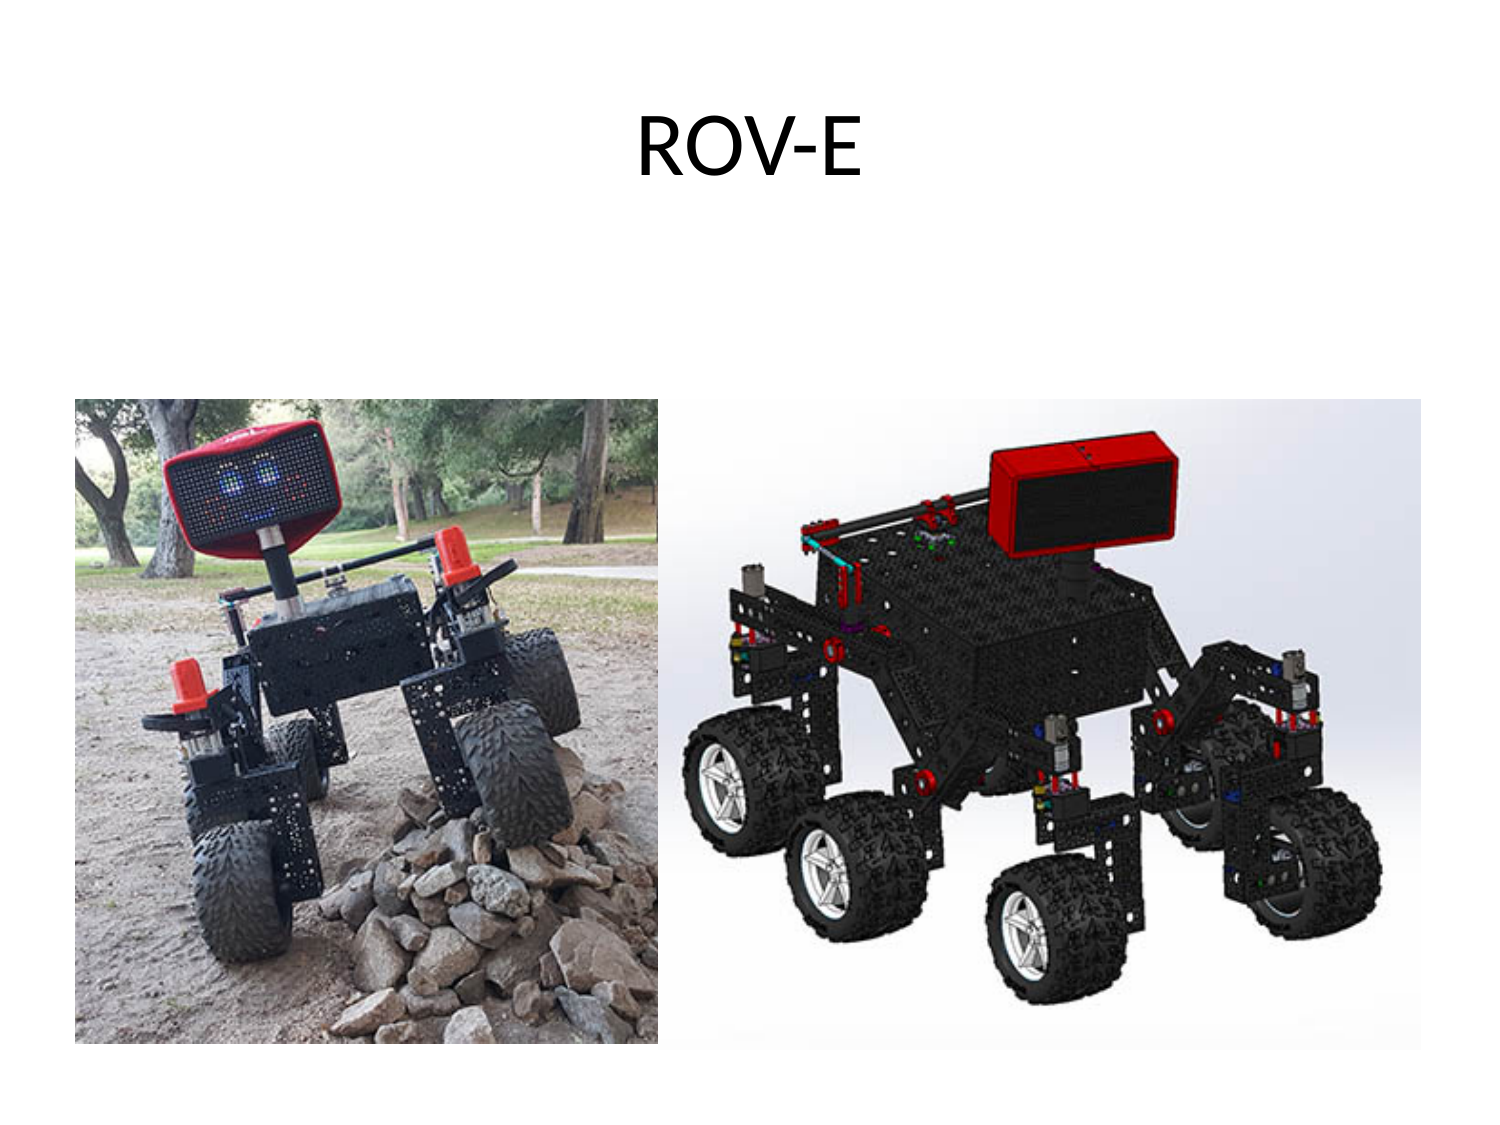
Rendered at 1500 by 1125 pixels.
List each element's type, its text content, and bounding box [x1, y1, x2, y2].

picture [74, 399, 1422, 1051]
title ROV-E [75, 45, 1425, 233]
